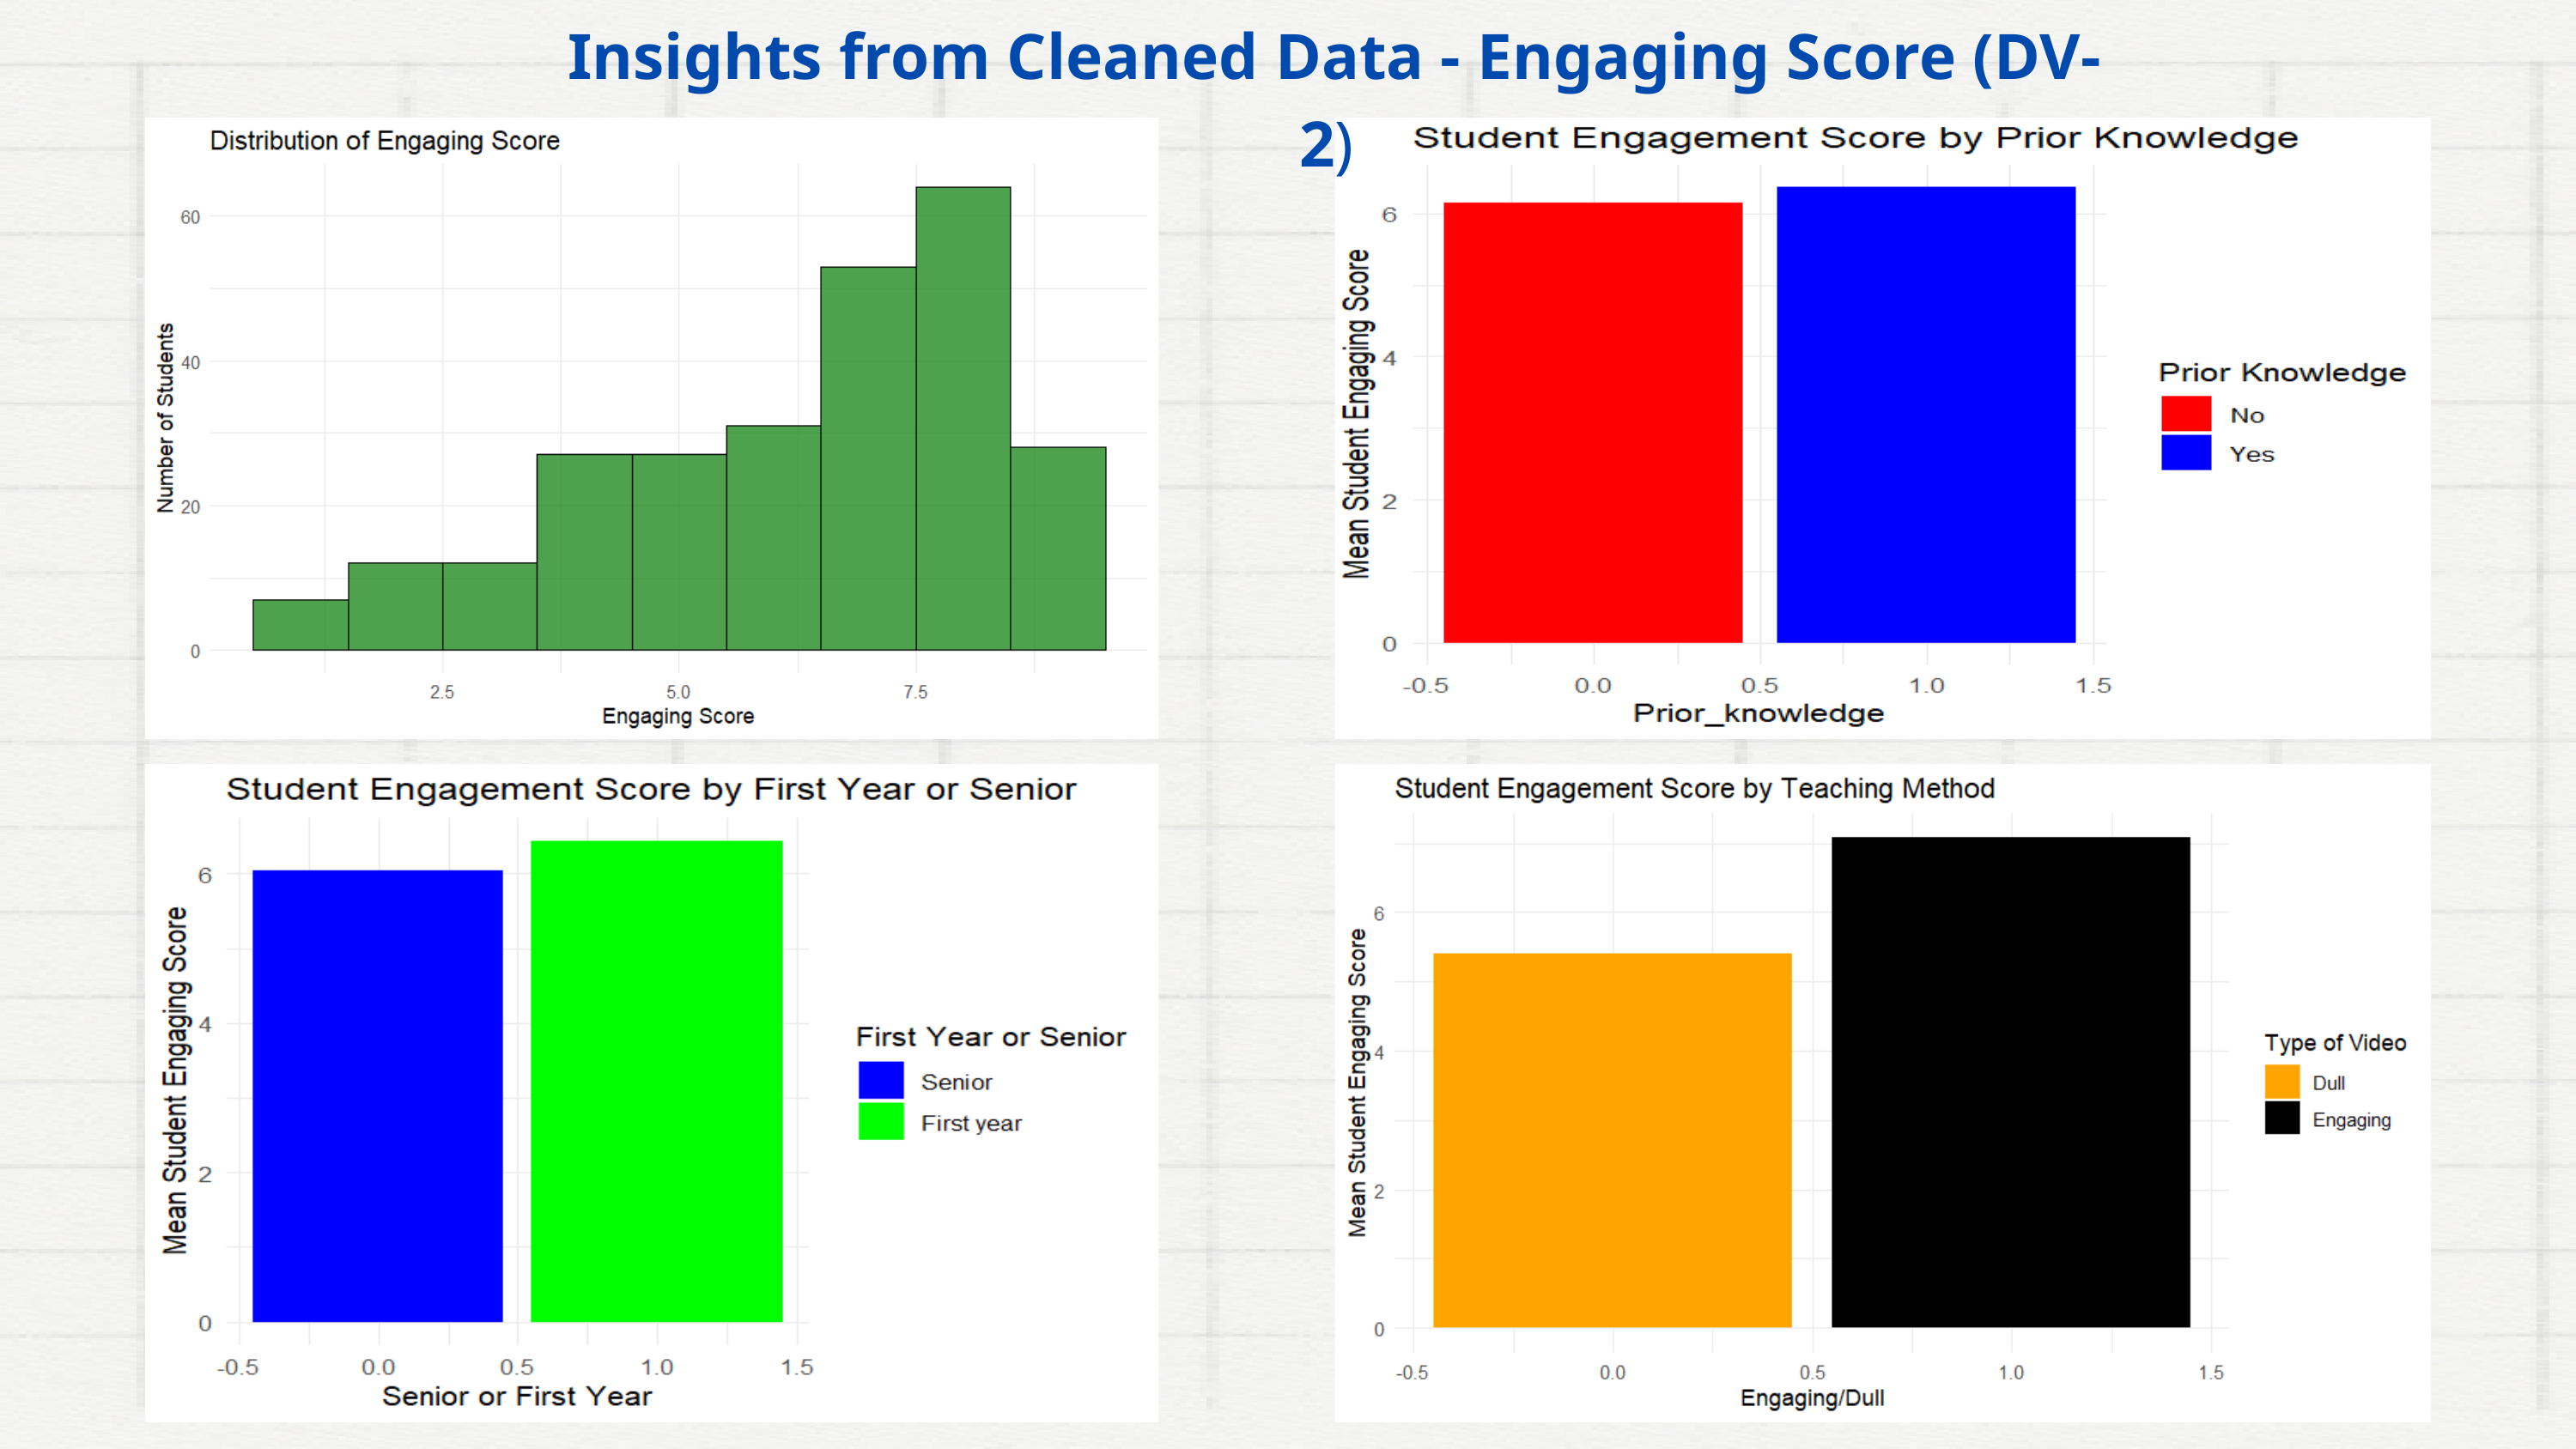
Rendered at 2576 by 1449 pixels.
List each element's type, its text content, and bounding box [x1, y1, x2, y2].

text_box [1334, 764, 2432, 1422]
text_box [1334, 118, 2432, 739]
text_box [144, 764, 1159, 1422]
text_box [144, 118, 1159, 739]
text_box [0, 0, 2576, 1449]
text_box Insights from Cleaned Data - Engaging Score (DV-2) [548, 3, 2122, 179]
